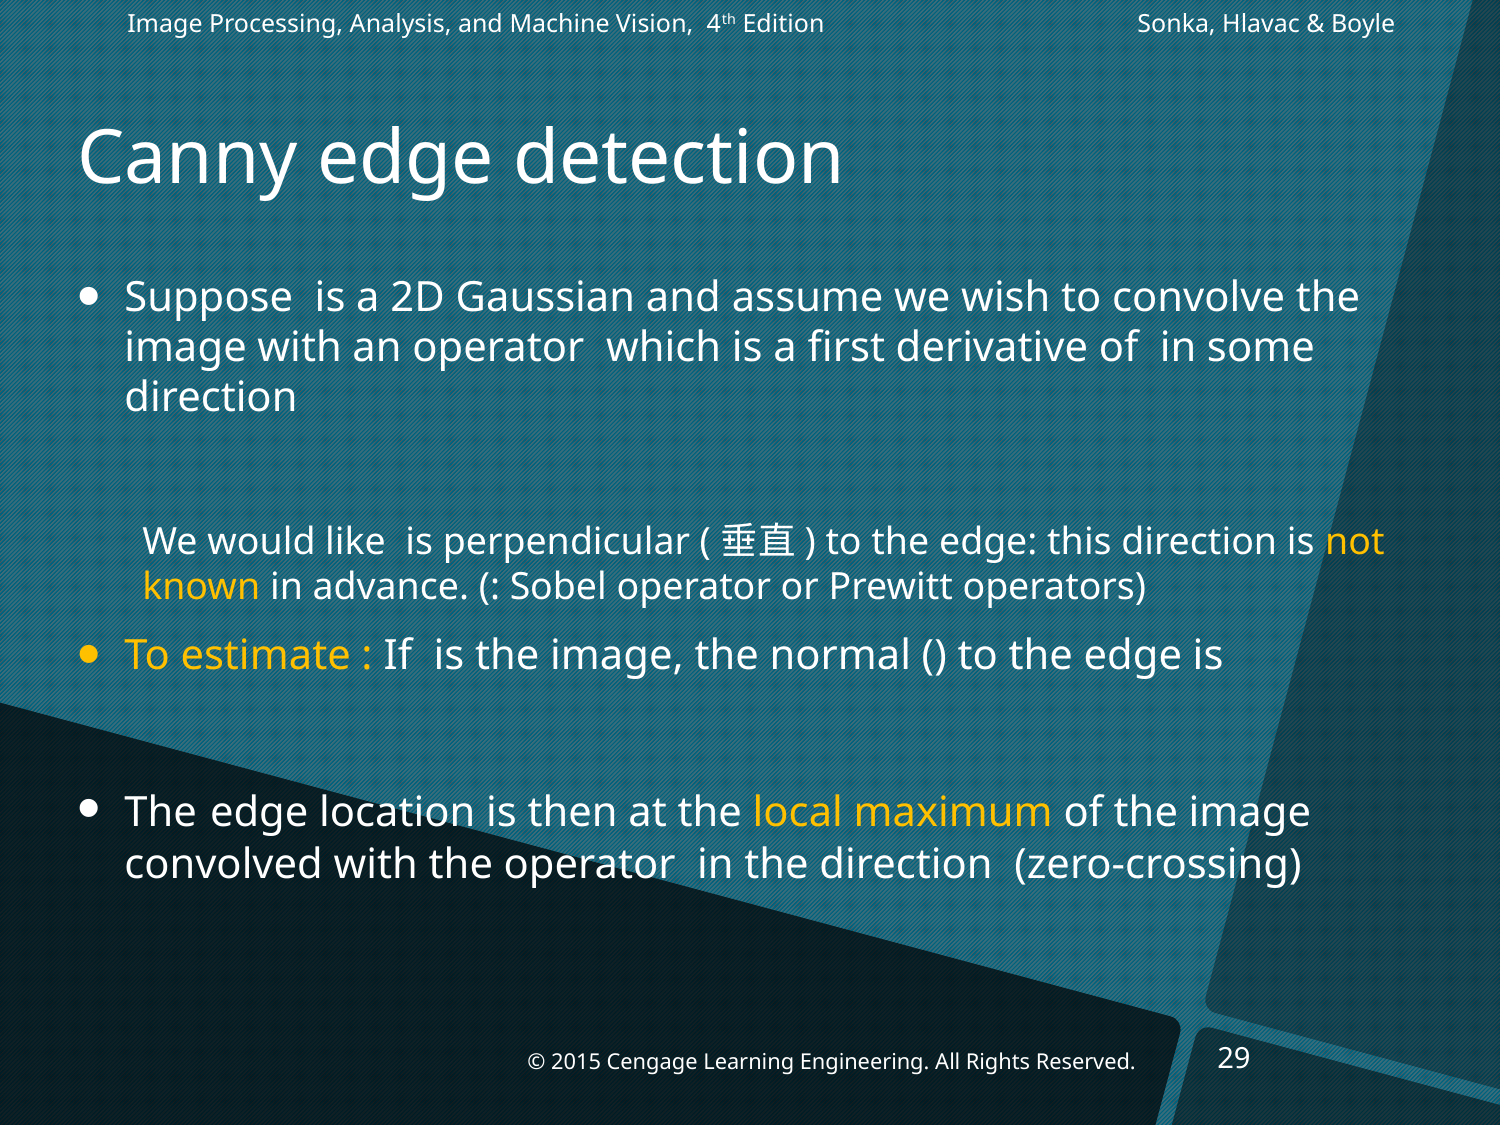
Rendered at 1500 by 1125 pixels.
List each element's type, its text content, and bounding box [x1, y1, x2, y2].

footer © 2015 Cengage Learning Engineering. All Rights Reserved. [512, 1032, 1163, 1093]
text_box Image Processing, Analysis, and Machine Vision, 4th Edition Sonka, Hlavac & Boyle [112, 0, 1413, 45]
slide_number 29 [1202, 1024, 1463, 1094]
title Canny edge detection [62, 82, 1463, 225]
